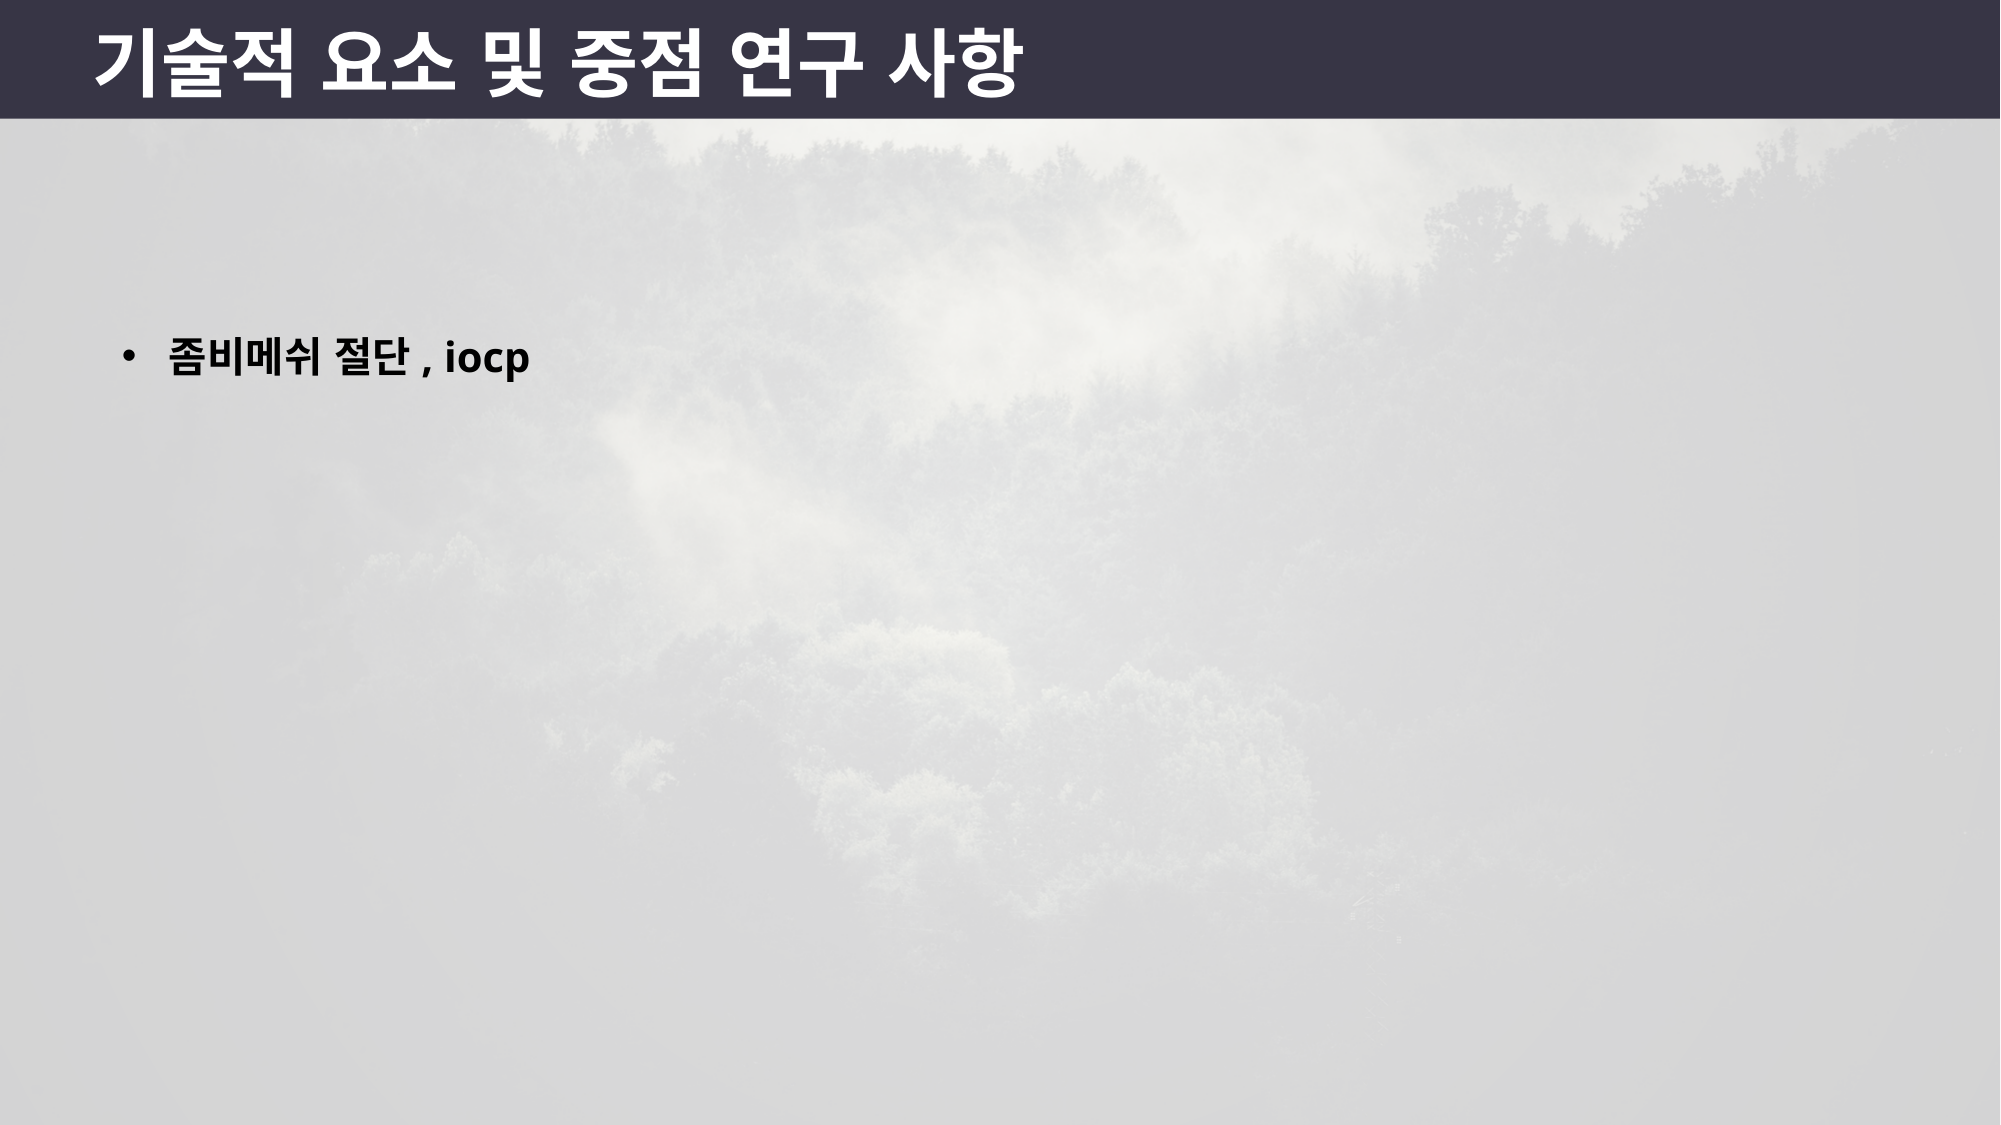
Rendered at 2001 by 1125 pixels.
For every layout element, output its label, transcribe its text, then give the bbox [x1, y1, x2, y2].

picture [0, 0, 2001, 1125]
text_box 좀비메쉬 절단, iocp [107, 272, 1763, 478]
text_box [0, 0, 2000, 120]
text_box 기술적 요소 및 중점 연구 사항 [78, 9, 1041, 114]
